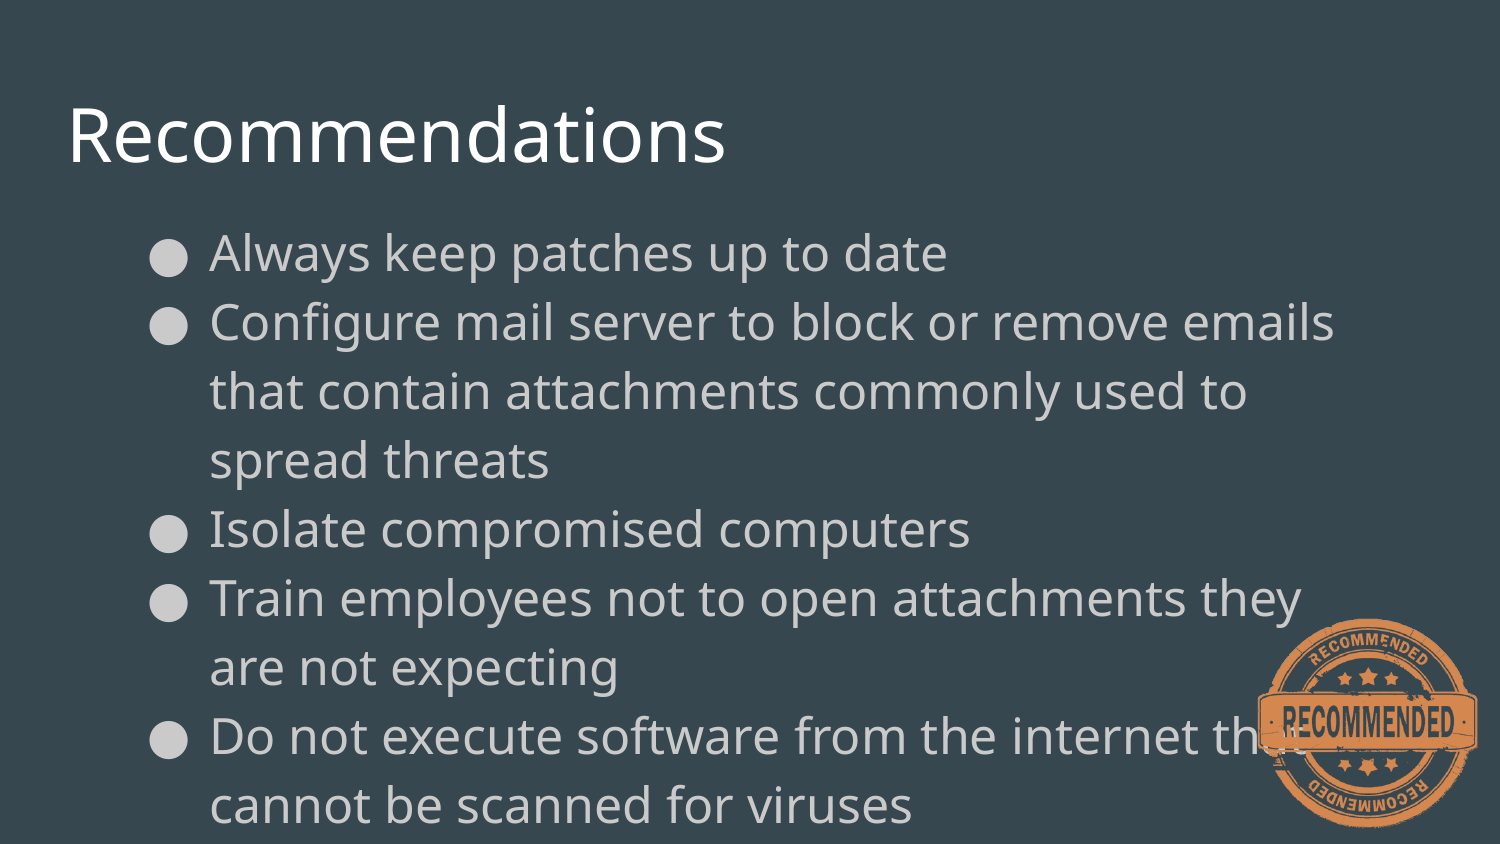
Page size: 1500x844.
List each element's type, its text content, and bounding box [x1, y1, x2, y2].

list Always keep patches up to date Configure mail server to block or remove emails that contain attachments commonly used to spread threats Isolate compromised computers Train employees not to open attachments they are not expecting Do not execute software from the internet that cannot be scanned for viruses If bluetooth is not required, disable it [119, 197, 1381, 829]
picture [1246, 603, 1488, 844]
title Recommendations [51, 72, 1449, 167]
